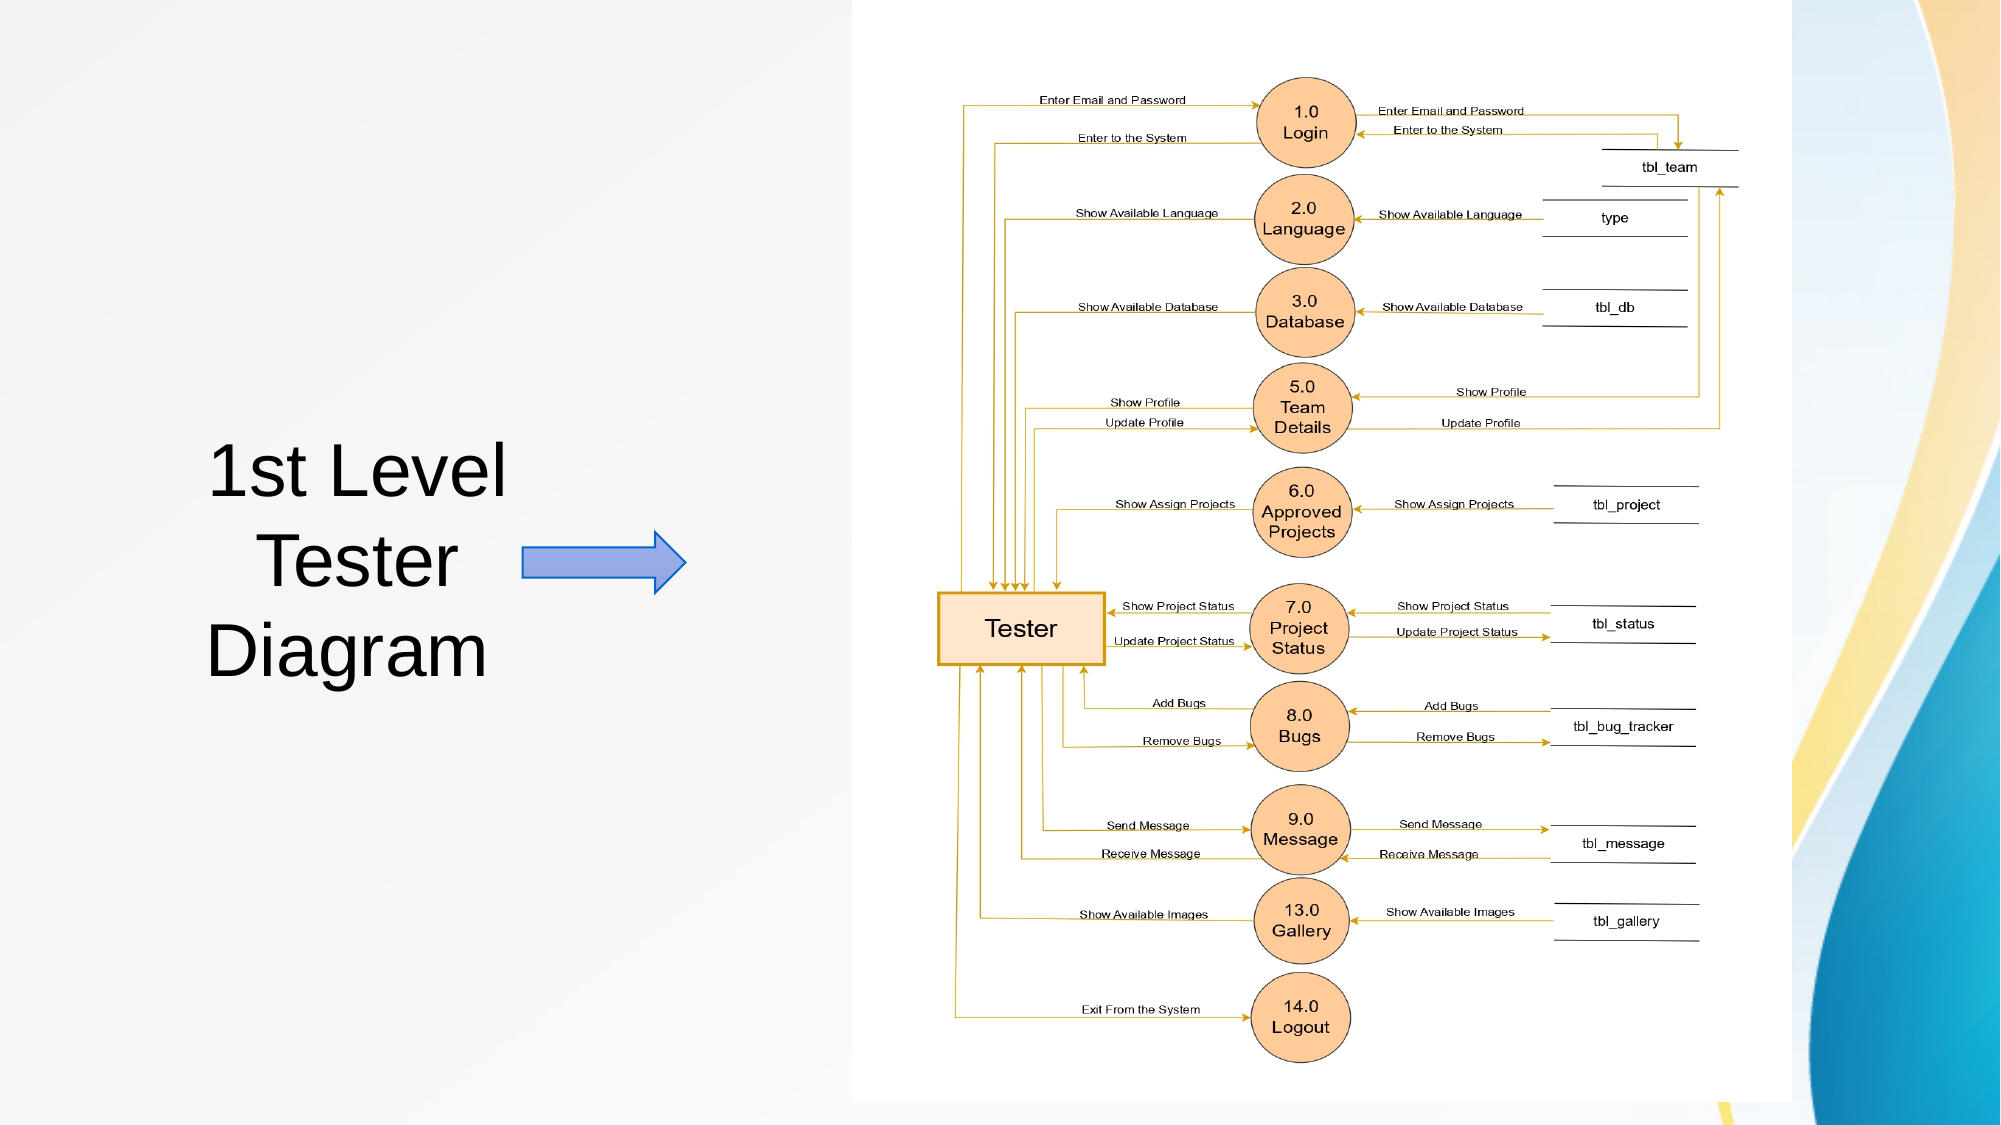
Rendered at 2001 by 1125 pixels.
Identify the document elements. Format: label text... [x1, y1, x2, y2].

text_box [521, 529, 687, 596]
picture [0, 0, 2001, 1125]
text_box 1st Level Tester Diagram [174, 413, 542, 711]
